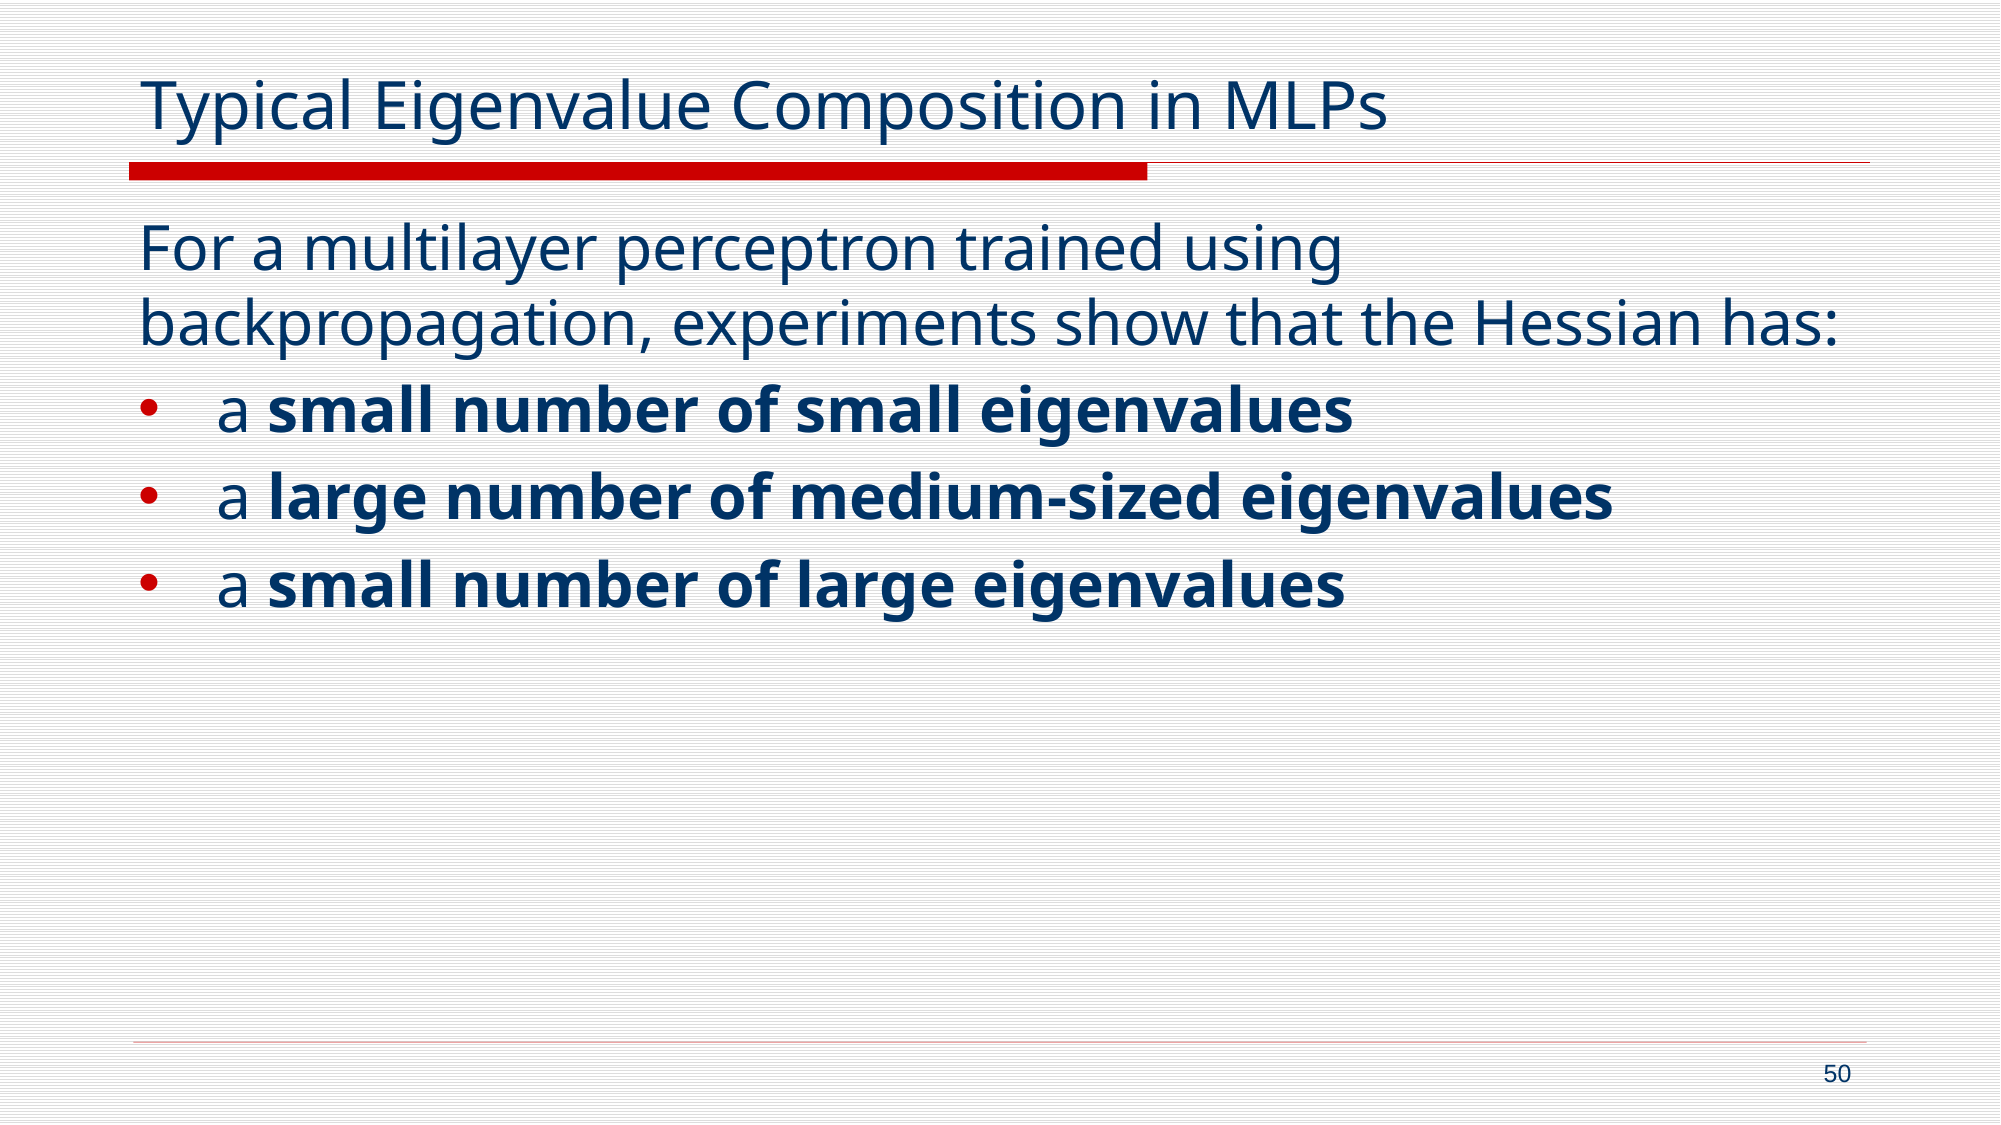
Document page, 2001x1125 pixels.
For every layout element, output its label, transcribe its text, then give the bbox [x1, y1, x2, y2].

title Typical Eigenvalue Composition in MLPs [125, 24, 1876, 150]
slide_number 50 [1433, 1049, 1867, 1103]
list For a multilayer perceptron trained using backpropagation, experiments show that the Hessian has: a small number of small eigenvalues a large number of medium-sized eigenvalues a small number of large eigenvalues [123, 200, 1874, 1025]
